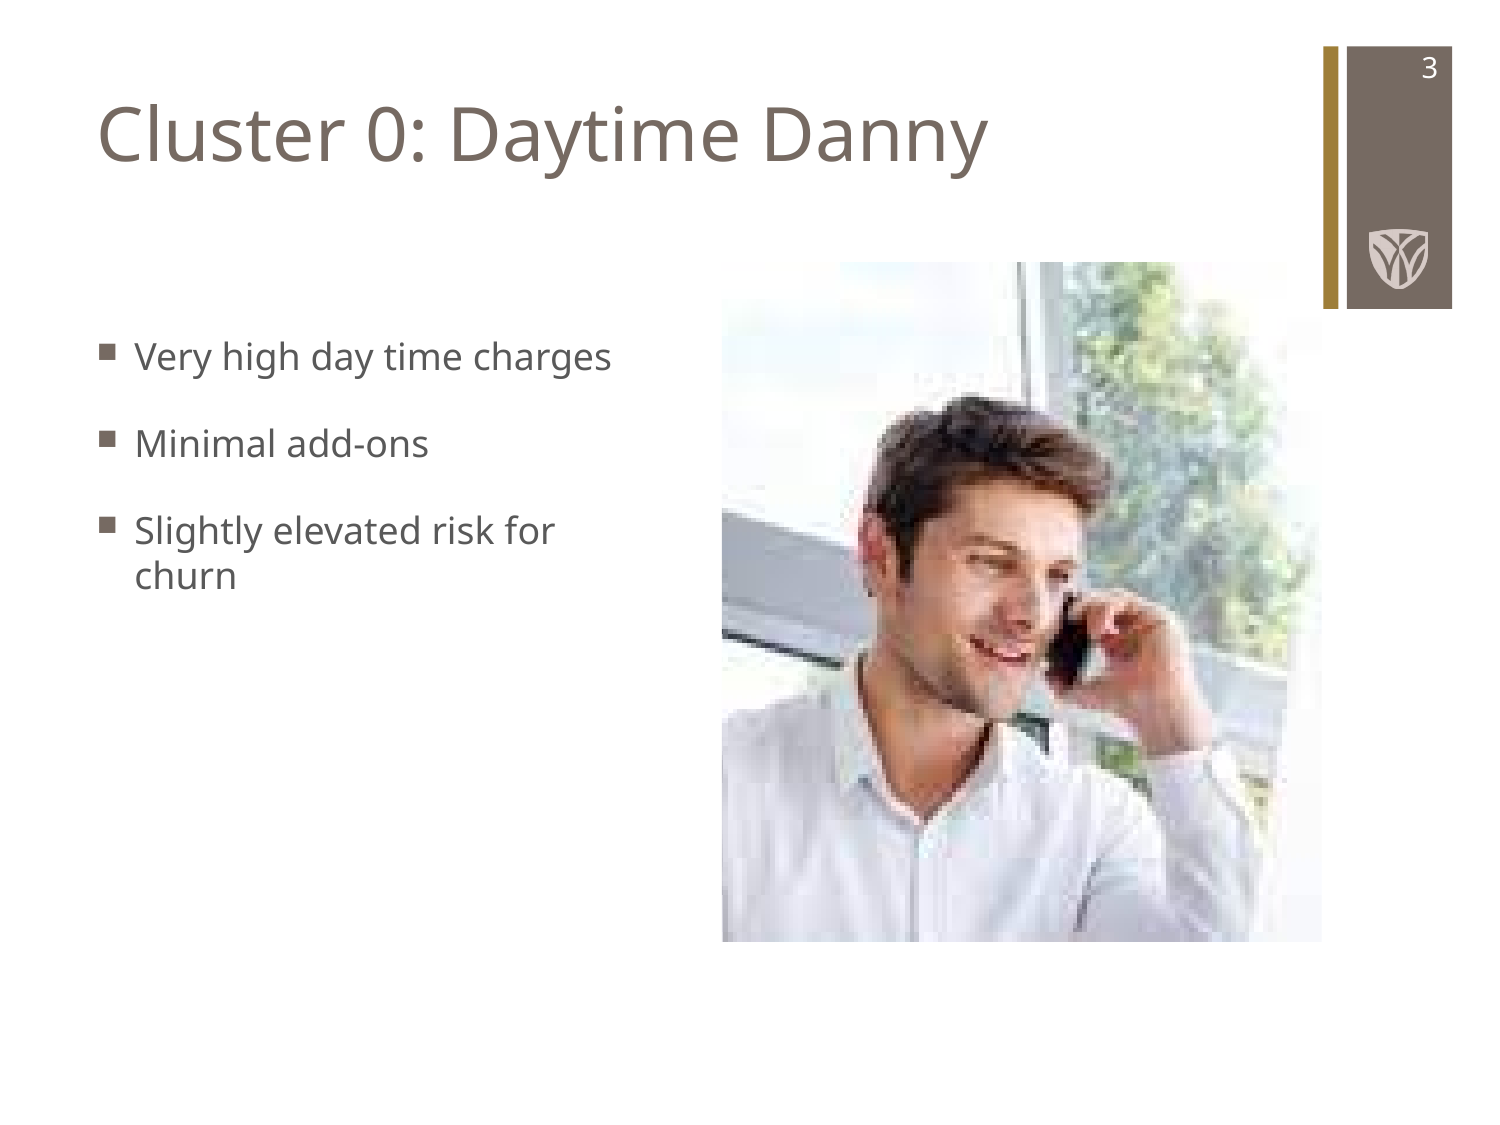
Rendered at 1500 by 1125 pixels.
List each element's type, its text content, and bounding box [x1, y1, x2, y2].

title Cluster 0: Daytime Danny [81, 79, 1322, 263]
picture [721, 261, 1323, 943]
list Very high day time charges Minimal add-ons Slightly elevated risk for churn [81, 325, 682, 1005]
slide_number 3 [1362, 39, 1454, 100]
